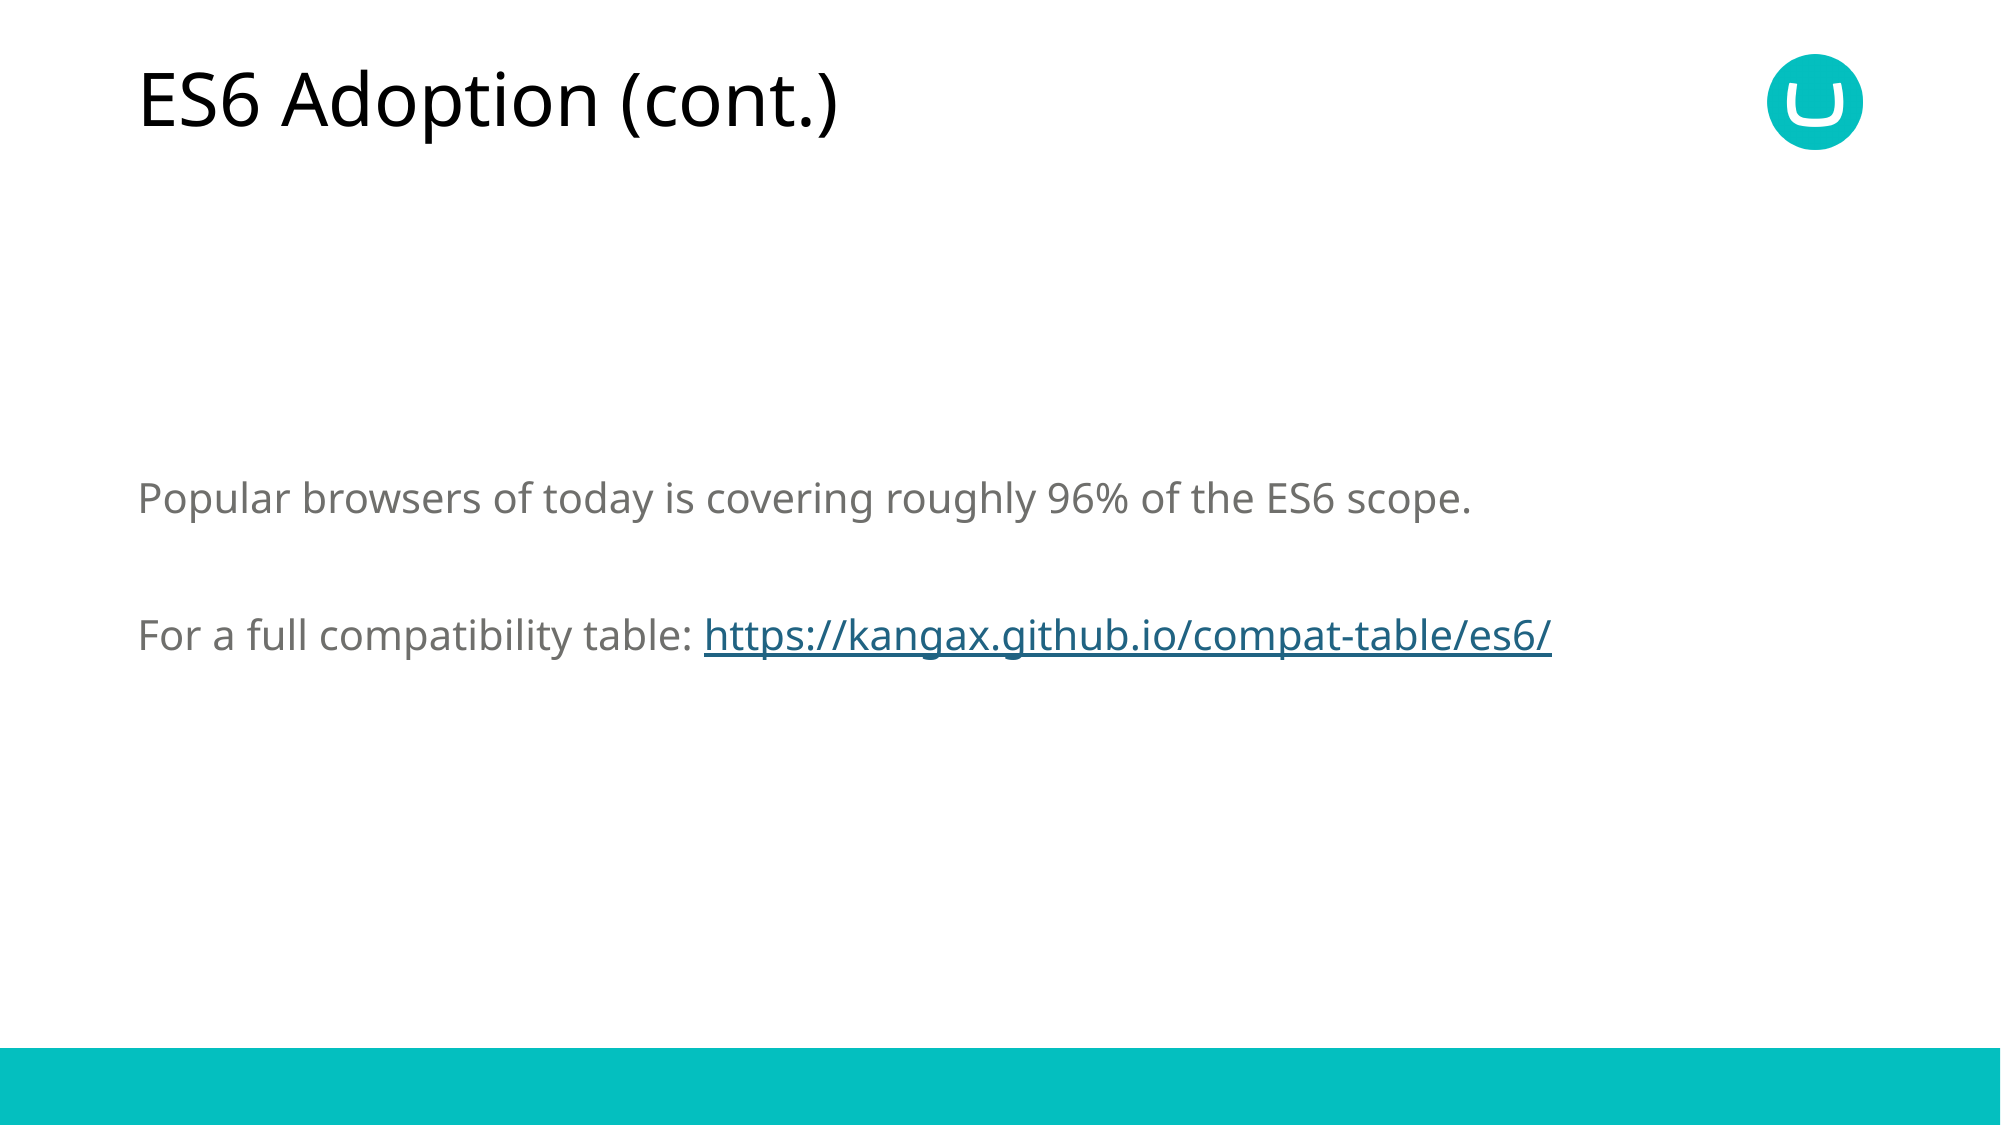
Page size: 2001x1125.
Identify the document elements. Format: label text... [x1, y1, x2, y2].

picture [1767, 54, 1863, 150]
title ES6 Adoption (cont.) [137, 54, 1662, 150]
list Popular browsers of today is covering roughly 96% of the ES6 scope. For a full compatibility table: https://kangax.github.io/compat-table/es6/ [137, 190, 1863, 1014]
